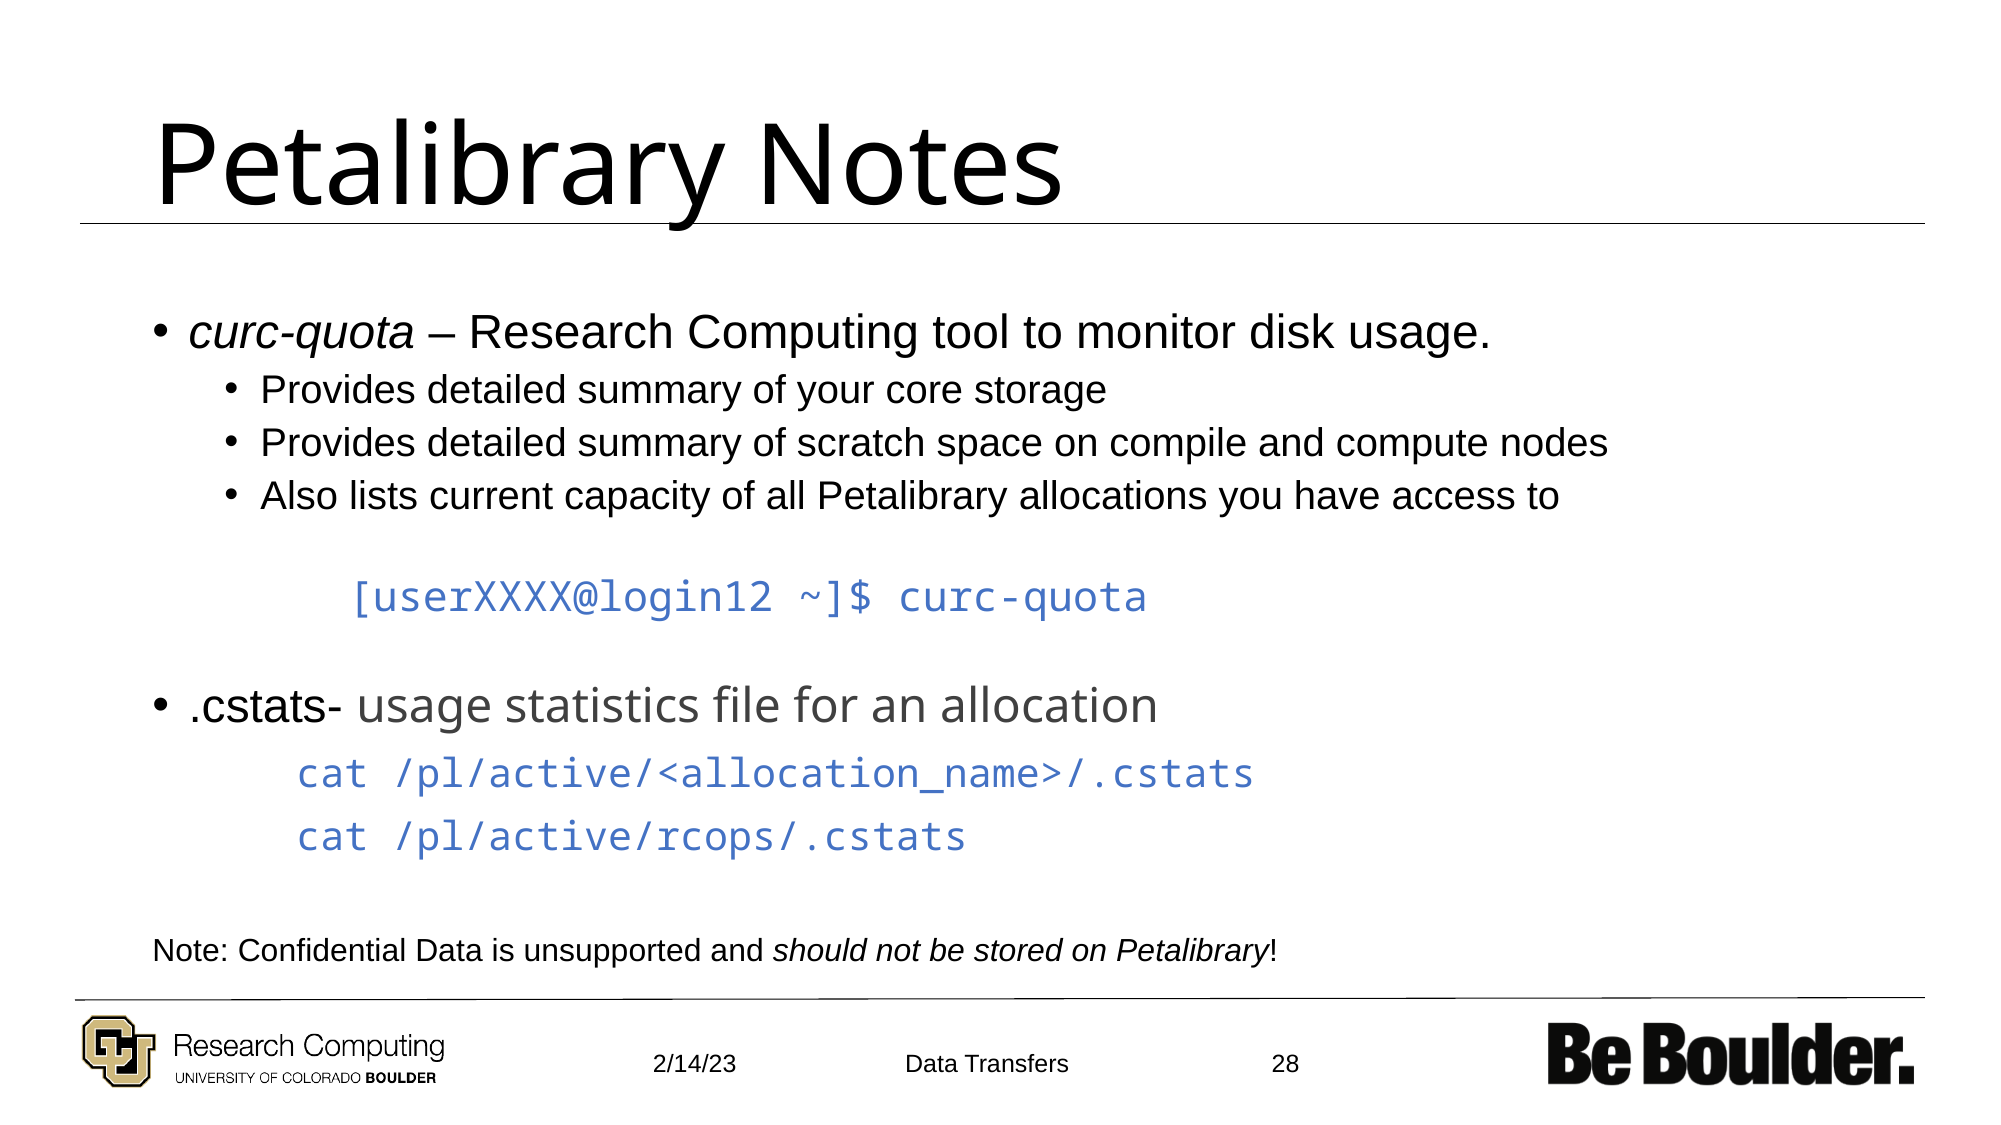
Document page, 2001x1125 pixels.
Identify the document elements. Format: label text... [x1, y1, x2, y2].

list curc-quota – Research Computing tool to monitor disk usage. Provides detailed summary of your core storage Provides detailed summary of scratch space on compile and compute nodes Also lists current capacity of all Petalibrary allocations you have access to .cstats- usage statistics file for an allocation cat /pl/active/<allocation_name>/.cstats cat /pl/active/rcops/.cstats Note: Confidential Data is unsupported and should not be stored on Petalibrary! [137, 299, 1863, 983]
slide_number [637, 1032, 772, 1093]
footer Data Transfers [772, 1032, 1202, 1093]
text_box [userXXXX@login12 ~]$ curc-quota [182, 561, 1273, 628]
slide_number 28 [1202, 1032, 1315, 1093]
picture [81, 1015, 444, 1088]
picture [1524, 1015, 1938, 1088]
title Petalibrary Notes [137, 59, 1863, 278]
